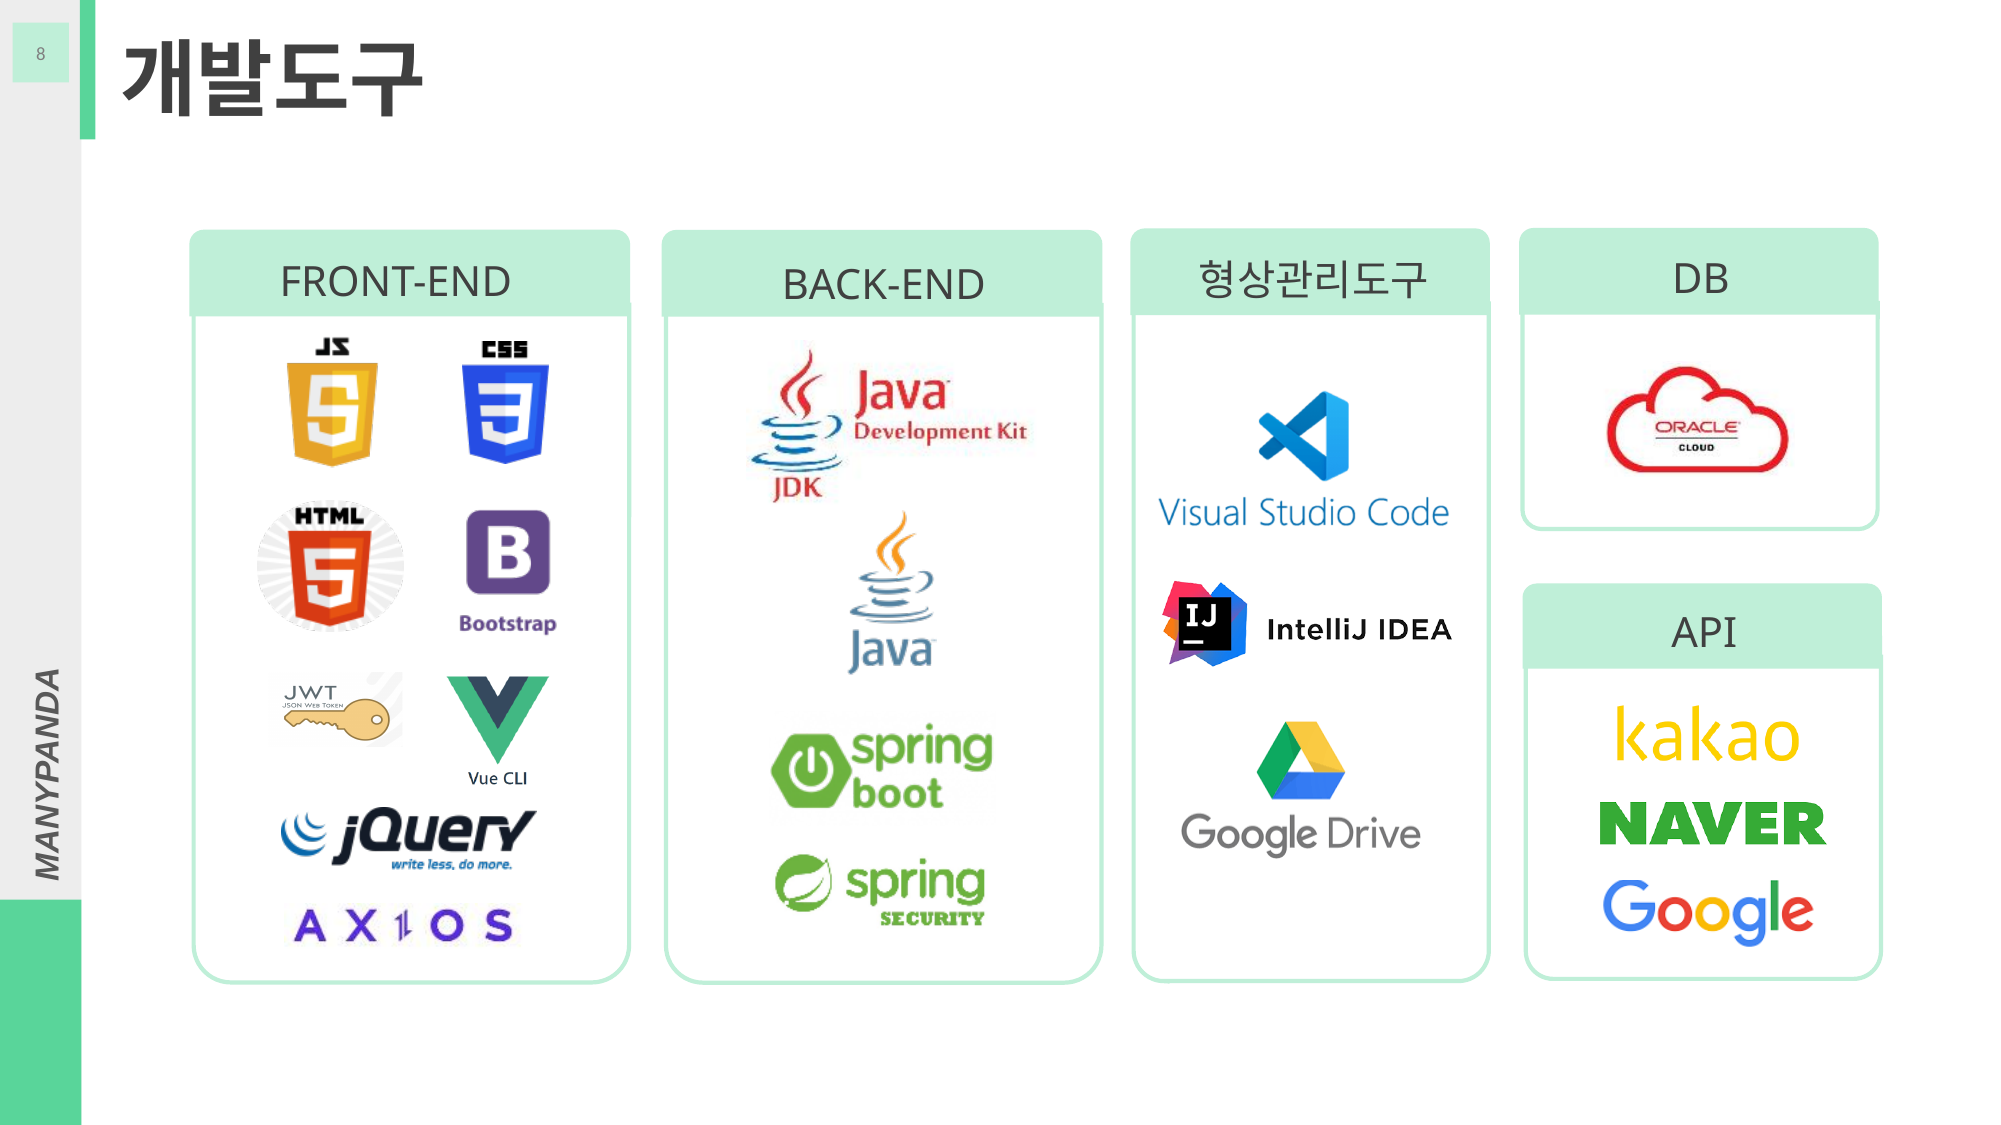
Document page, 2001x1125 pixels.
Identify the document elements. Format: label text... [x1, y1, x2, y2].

text_box [192, 303, 631, 984]
text_box DB [1536, 244, 1866, 310]
text_box [188, 228, 632, 318]
text_box BACK-END [719, 250, 1049, 316]
text_box [1132, 534, 1490, 983]
picture [281, 807, 537, 870]
picture [462, 341, 549, 464]
picture [264, 332, 401, 470]
text_box [660, 228, 1104, 318]
picture [1120, 378, 1491, 534]
picture [428, 495, 585, 653]
picture [434, 670, 562, 794]
text_box [1132, 302, 1490, 378]
text_box [1524, 655, 1883, 980]
picture [1152, 557, 1458, 683]
picture [718, 711, 1054, 950]
slide_number 8 [12, 22, 69, 83]
text_box [1129, 227, 1491, 317]
text_box [1521, 301, 1879, 531]
picture [1601, 360, 1795, 477]
text_box 형상관리도구 [1149, 246, 1479, 311]
picture [746, 340, 1037, 507]
text_box API [1539, 598, 1869, 663]
text_box 개발도구 [105, 10, 469, 142]
picture [846, 509, 937, 676]
picture [268, 668, 403, 747]
text_box [1521, 582, 1884, 670]
picture [1582, 694, 1838, 958]
picture [256, 500, 404, 632]
picture [1142, 710, 1460, 870]
text_box [664, 303, 1103, 984]
picture [284, 903, 525, 951]
text_box [79, 0, 96, 140]
text_box FRONT-END [264, 247, 528, 313]
text_box [1518, 226, 1880, 316]
